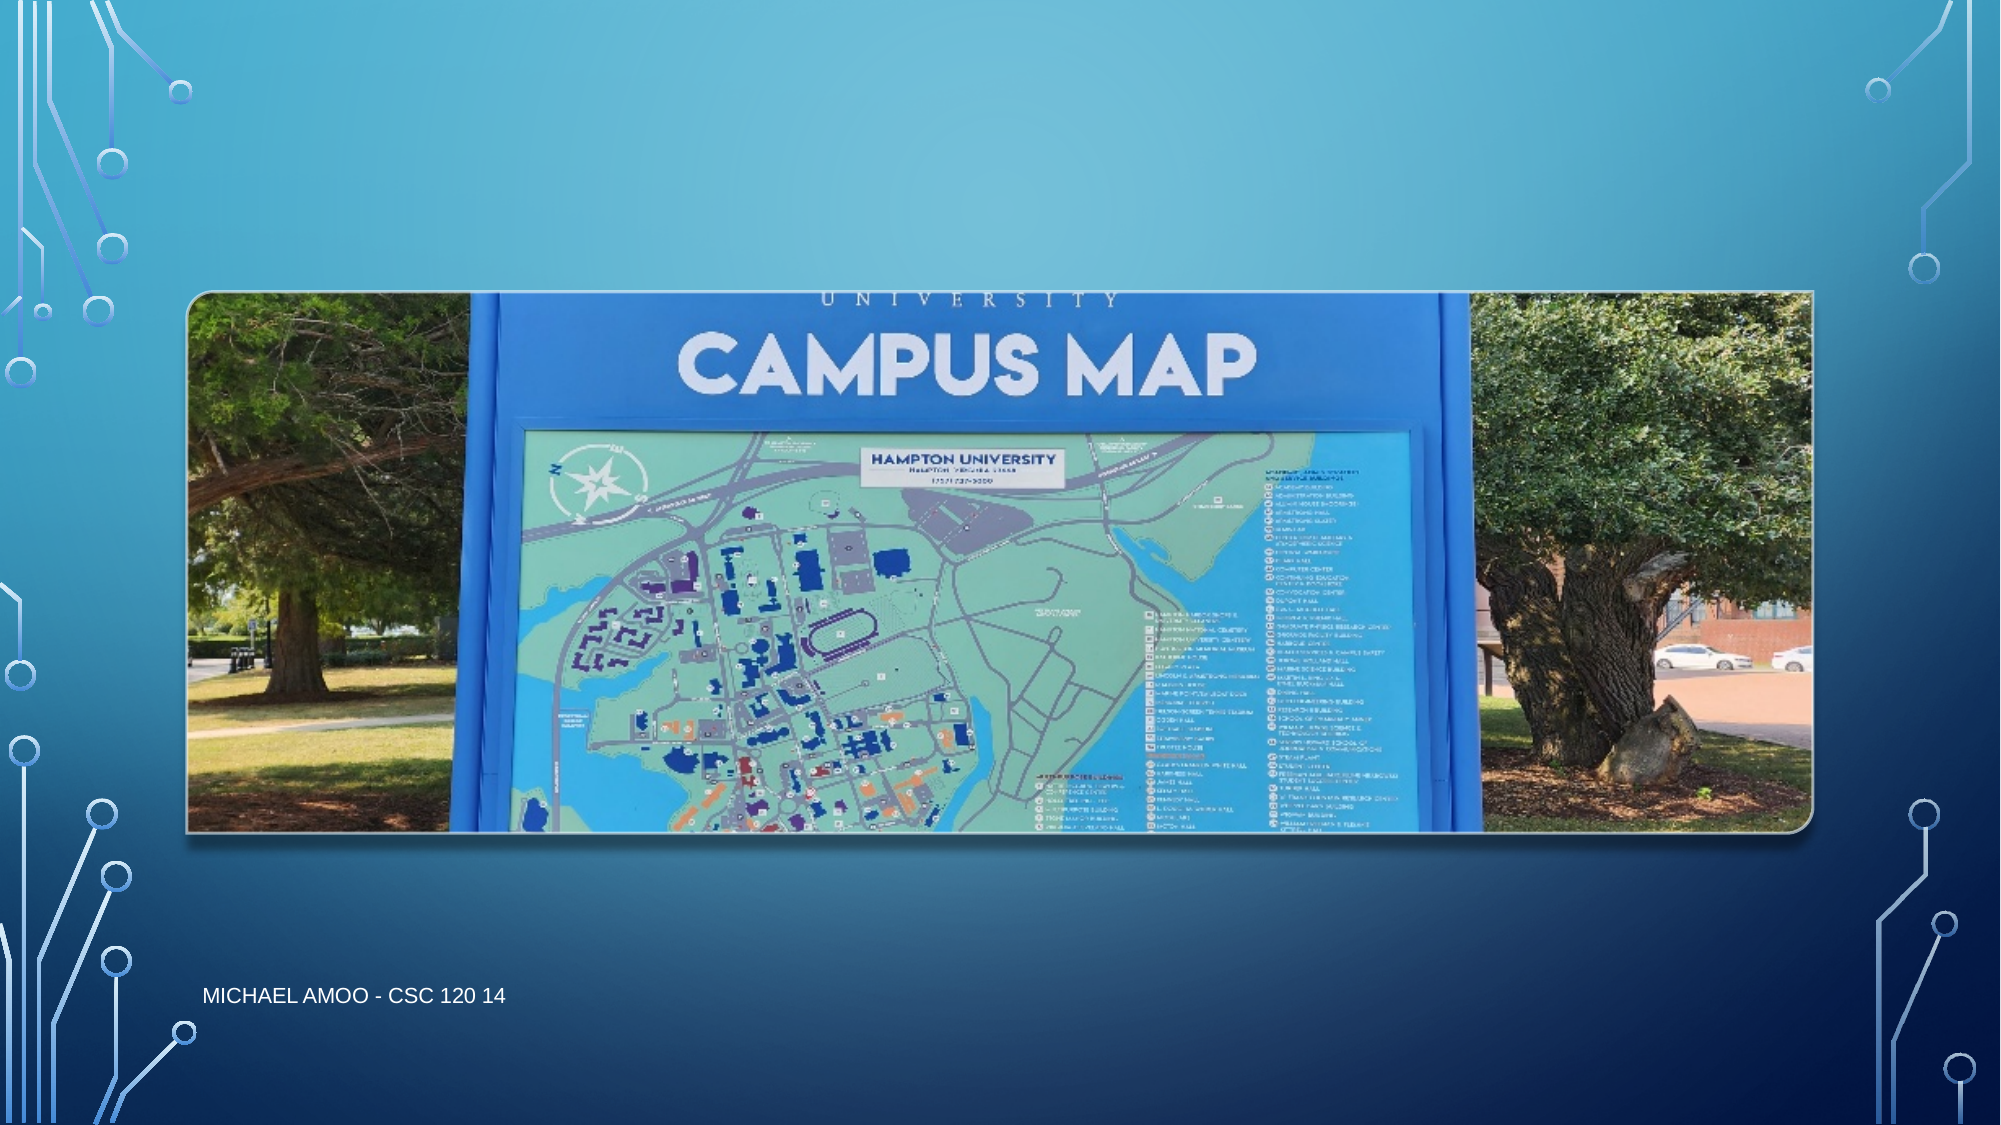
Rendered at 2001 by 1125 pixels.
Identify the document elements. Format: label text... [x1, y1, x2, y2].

footer Michael Amoo - CSC 120 14 [187, 965, 1211, 1025]
picture [186, 291, 1814, 834]
